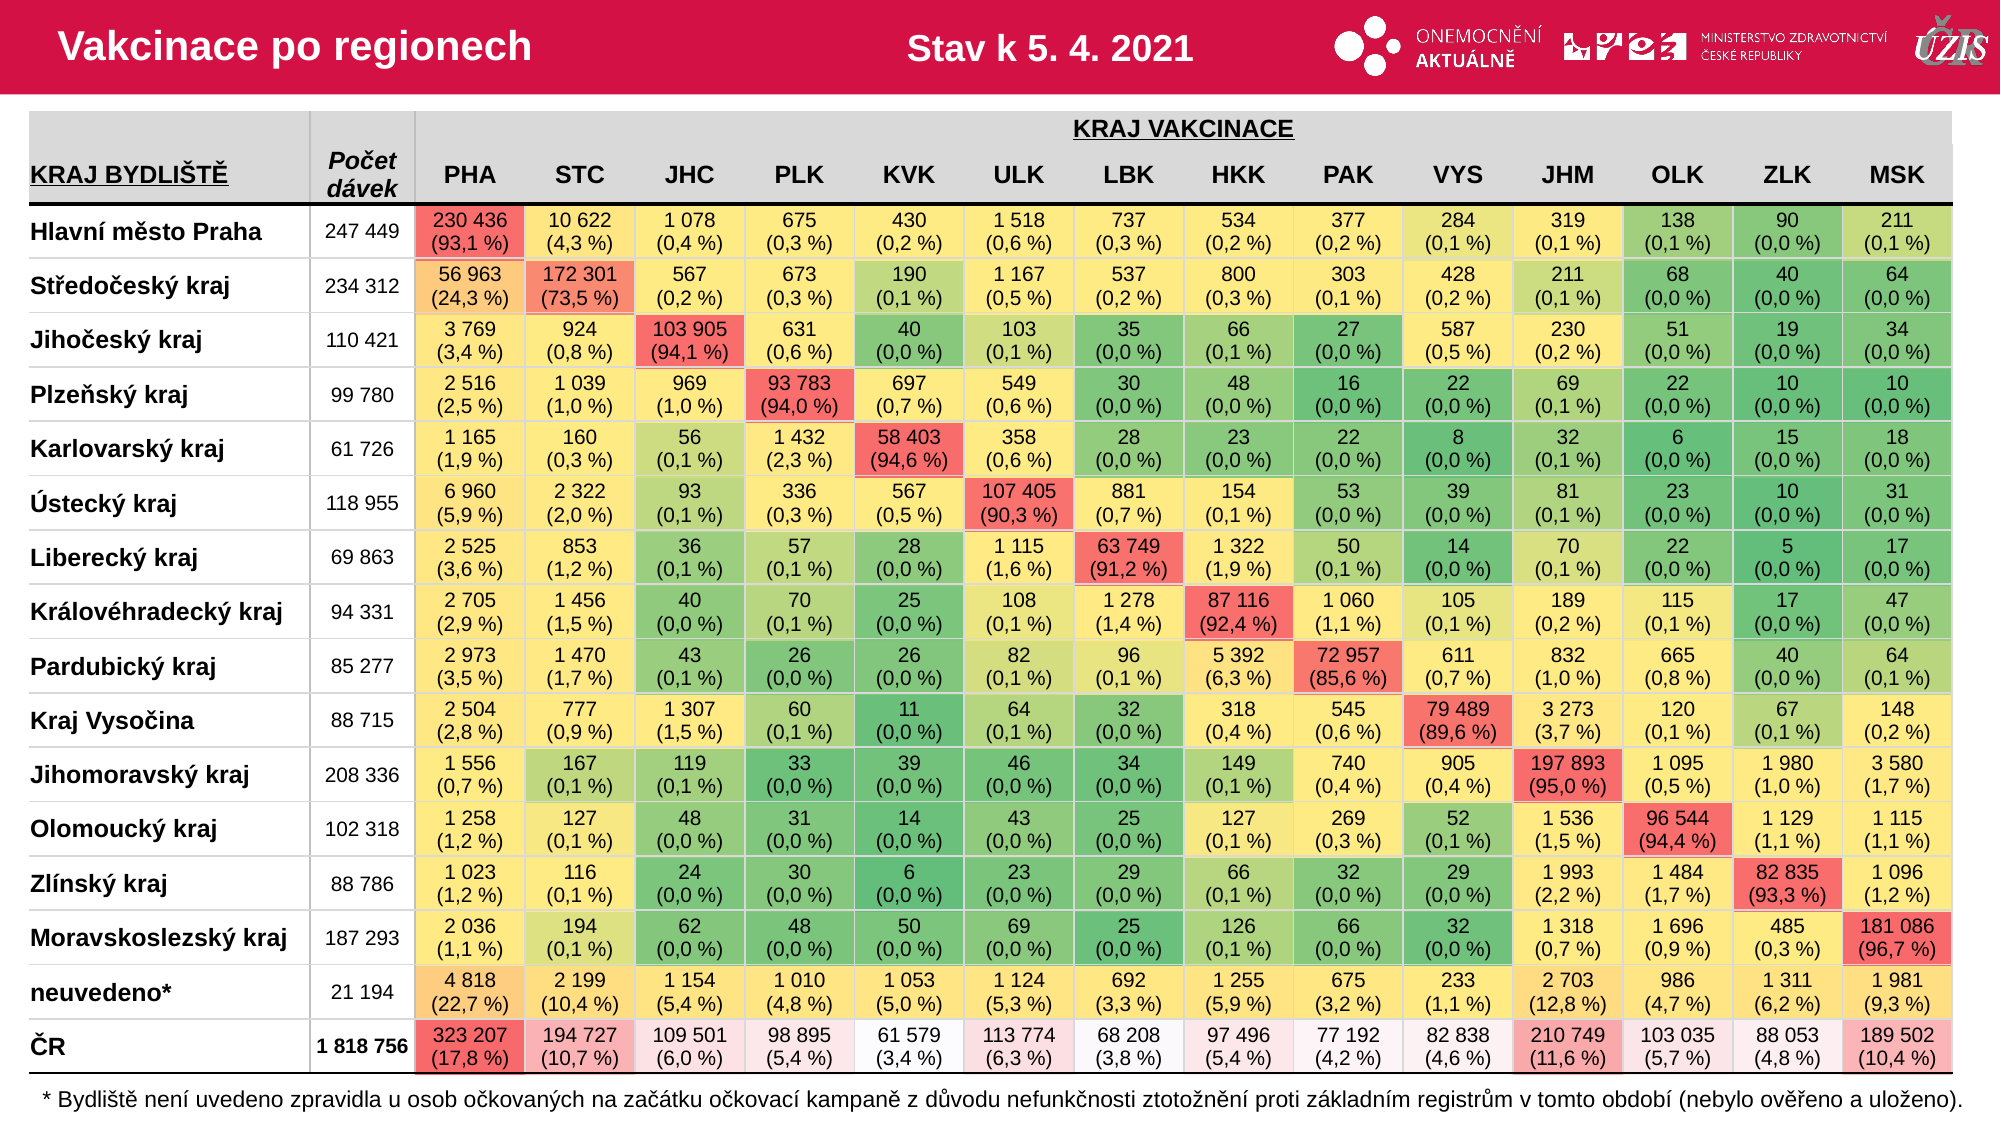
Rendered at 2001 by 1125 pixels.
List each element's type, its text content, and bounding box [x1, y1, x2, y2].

table_cell 800 (0,3 %) [1185, 259, 1293, 312]
table_cell 1 470 (1,7 %) [526, 639, 634, 692]
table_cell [1294, 911, 1402, 964]
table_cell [965, 857, 1073, 909]
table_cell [1734, 965, 1842, 1018]
table_cell 675 (0,3 %) [746, 206, 854, 257]
table_cell 1 556 (0,7 %) [416, 748, 524, 801]
table_cell 16 (0,0 %) [1294, 368, 1402, 420]
table_cell 10 622 (4,3 %) [526, 206, 634, 257]
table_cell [965, 911, 1073, 964]
table_cell 30 (0,0 %) [1075, 368, 1183, 420]
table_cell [1624, 857, 1732, 909]
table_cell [311, 965, 414, 1018]
table_cell 63 749 (91,2 %) [1075, 531, 1183, 583]
table_cell 1 060 (1,1 %) [1294, 585, 1402, 638]
table_cell Hlavní město Praha [29, 206, 309, 257]
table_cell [1514, 802, 1622, 855]
table_header [311, 112, 414, 144]
table_cell 48 (0,0 %) [1185, 368, 1293, 420]
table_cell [1075, 857, 1183, 909]
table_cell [526, 857, 634, 909]
table_cell HKK [1185, 144, 1293, 202]
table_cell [636, 857, 744, 909]
table_cell 3 769 (3,4 %) [416, 313, 524, 366]
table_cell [29, 911, 309, 964]
table_cell 81 (0,1 %) [1514, 476, 1622, 529]
table_cell 211 (0,1 %) [1514, 259, 1622, 312]
table_cell 69 (0,1 %) [1514, 368, 1622, 420]
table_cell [311, 911, 414, 964]
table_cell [1075, 748, 1183, 801]
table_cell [1624, 965, 1732, 1018]
table_cell 358 (0,6 %) [965, 422, 1073, 475]
table_cell 5 (0,0 %) [1734, 531, 1842, 583]
table_cell 1 039 (1,0 %) [526, 368, 634, 420]
picture [1915, 15, 1989, 66]
table_cell 5 392 (6,3 %) [1185, 639, 1293, 692]
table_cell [855, 802, 963, 855]
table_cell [526, 1020, 634, 1072]
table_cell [1294, 965, 1402, 1018]
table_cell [1514, 911, 1622, 964]
table_cell 22 (0,0 %) [1294, 422, 1402, 475]
table_cell 1 278 (1,4 %) [1075, 585, 1183, 638]
table_cell 832 (1,0 %) [1514, 639, 1622, 692]
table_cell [1404, 857, 1512, 909]
table_cell 1 456 (1,5 %) [526, 585, 634, 638]
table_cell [746, 748, 854, 801]
table_cell 32 (0,0 %) [1075, 694, 1183, 746]
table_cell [636, 1020, 744, 1072]
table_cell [1843, 802, 1951, 855]
table_cell 19 (0,0 %) [1734, 313, 1842, 366]
table_cell 120 (0,1 %) [1624, 694, 1732, 746]
table_cell 11 (0,0 %) [855, 694, 963, 746]
table_cell 1 167 (0,5 %) [965, 259, 1073, 312]
table_cell 22 (0,0 %) [1624, 368, 1732, 420]
table_cell 587 (0,5 %) [1404, 313, 1512, 366]
table_cell 31 (0,0 %) [1843, 476, 1951, 529]
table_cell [416, 911, 524, 964]
table_cell Středočeský kraj [29, 259, 309, 312]
table_cell 777 (0,9 %) [526, 694, 634, 746]
table_cell 22 (0,0 %) [1404, 368, 1512, 420]
table_cell ZLK [1734, 144, 1842, 202]
table_cell 26 (0,0 %) [855, 639, 963, 692]
table_cell 336 (0,3 %) [746, 476, 854, 529]
table_cell 64 (0,1 %) [1843, 639, 1951, 692]
table_cell 17 (0,0 %) [1734, 585, 1842, 638]
table_cell 25 (0,0 %) [855, 585, 963, 638]
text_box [27, 1076, 1980, 1119]
table_cell 154 (0,1 %) [1185, 476, 1293, 529]
table_cell 172 301 (73,5 %) [526, 259, 634, 312]
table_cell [1624, 1020, 1732, 1072]
picture [1563, 31, 1888, 60]
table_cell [1185, 748, 1293, 801]
table_cell 10 (0,0 %) [1734, 476, 1842, 529]
table_cell 72 957 (85,6 %) [1294, 639, 1402, 692]
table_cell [965, 965, 1073, 1018]
table_cell 10 (0,0 %) [1734, 368, 1842, 420]
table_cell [29, 802, 309, 855]
table_cell Jihočeský kraj [29, 313, 309, 366]
table_cell 22 (0,0 %) [1624, 531, 1732, 583]
table_cell 70 (0,1 %) [1514, 531, 1622, 583]
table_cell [1404, 802, 1512, 855]
table_cell 189 (0,2 %) [1514, 585, 1622, 638]
table_cell JHC [636, 144, 744, 202]
table_cell 103 905 (94,1 %) [636, 313, 744, 366]
table_cell 303 (0,1 %) [1294, 259, 1402, 312]
table_cell 567 (0,2 %) [636, 259, 744, 312]
table_cell PHA [416, 144, 524, 202]
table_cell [1734, 748, 1842, 801]
table_cell MSK [1843, 144, 1951, 202]
table_cell 67 (0,1 %) [1734, 694, 1842, 746]
table_cell KRAJ BYDLIŠTĚ [29, 144, 309, 202]
table_cell 665 (0,8 %) [1624, 639, 1732, 692]
table_cell 82 (0,1 %) [965, 639, 1073, 692]
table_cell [746, 857, 854, 909]
table_cell 14 (0,0 %) [1404, 531, 1512, 583]
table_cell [1514, 748, 1622, 801]
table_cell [1404, 748, 1512, 801]
table_cell 853 (1,2 %) [526, 531, 634, 583]
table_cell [1294, 1020, 1402, 1072]
table_cell 115 (0,1 %) [1624, 585, 1732, 638]
table_cell 697 (0,7 %) [855, 368, 963, 420]
table_cell 119 (0,1 %) [636, 748, 744, 801]
table_cell PAK [1294, 144, 1402, 202]
table_cell Kraj Vysočina [29, 694, 309, 746]
table_cell 230 436 (93,1 %) [416, 206, 524, 257]
table_cell 94 331 [311, 585, 414, 638]
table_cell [855, 965, 963, 1018]
table_cell 6 (0,0 %) [1624, 422, 1732, 475]
table_cell 284 (0,1 %) [1404, 206, 1512, 257]
table_cell 93 (0,1 %) [636, 476, 744, 529]
table_cell 57 (0,1 %) [746, 531, 854, 583]
table_cell 61 726 [311, 422, 414, 475]
table_cell 96 (0,1 %) [1075, 639, 1183, 692]
table_cell 27 (0,0 %) [1294, 313, 1402, 366]
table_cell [526, 911, 634, 964]
table_cell 631 (0,6 %) [746, 313, 854, 366]
table_cell Liberecký kraj [29, 531, 309, 583]
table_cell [855, 748, 963, 801]
table_cell 108 (0,1 %) [965, 585, 1073, 638]
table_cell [1294, 748, 1402, 801]
table_cell 1 322 (1,9 %) [1185, 531, 1293, 583]
table_cell 28 (0,0 %) [1075, 422, 1183, 475]
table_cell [1075, 911, 1183, 964]
table_cell 56 (0,1 %) [636, 422, 744, 475]
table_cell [965, 1020, 1073, 1072]
table_cell 2 973 (3,5 %) [416, 639, 524, 692]
picture [1336, 16, 1542, 76]
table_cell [636, 965, 744, 1018]
table_cell 2 525 (3,6 %) [416, 531, 524, 583]
table_cell 247 449 [311, 206, 414, 257]
table_cell 15 (0,0 %) [1734, 422, 1842, 475]
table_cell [1843, 748, 1951, 801]
table_cell 36 (0,1 %) [636, 531, 744, 583]
table_cell 537 (0,2 %) [1075, 259, 1183, 312]
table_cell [1624, 911, 1732, 964]
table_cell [311, 1020, 414, 1072]
table_cell 1 307 (1,5 %) [636, 694, 744, 746]
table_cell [1734, 802, 1842, 855]
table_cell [526, 802, 634, 855]
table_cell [1075, 1020, 1183, 1072]
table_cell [1514, 1020, 1622, 1072]
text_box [892, 16, 1336, 77]
table_cell Počet dávek [311, 144, 414, 202]
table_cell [1185, 965, 1293, 1018]
table_cell 428 (0,2 %) [1404, 259, 1512, 312]
table_cell JHM [1514, 144, 1622, 202]
table_cell 1 078 (0,4 %) [636, 206, 744, 257]
table_cell 673 (0,3 %) [746, 259, 854, 312]
table_cell ULK [965, 144, 1073, 202]
table_cell LBK [1075, 144, 1183, 202]
table_cell 40 (0,0 %) [1734, 259, 1842, 312]
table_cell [636, 802, 744, 855]
table_cell 60 (0,1 %) [746, 694, 854, 746]
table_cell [29, 965, 309, 1018]
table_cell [1185, 1020, 1293, 1072]
table_cell 99 780 [311, 368, 414, 420]
table_cell 737 (0,3 %) [1075, 206, 1183, 257]
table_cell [311, 857, 414, 909]
table_cell 50 (0,1 %) [1294, 531, 1402, 583]
table_cell 190 (0,1 %) [855, 259, 963, 312]
table_cell 118 955 [311, 476, 414, 529]
title Vakcinace po regionech [42, 0, 1262, 95]
table_cell 377 (0,2 %) [1294, 206, 1402, 257]
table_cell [29, 1020, 309, 1072]
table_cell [1624, 748, 1732, 801]
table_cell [1734, 911, 1842, 964]
table_cell 56 963 (24,3 %) [416, 259, 524, 312]
table_cell 79 489 (89,6 %) [1404, 694, 1512, 746]
table_header [29, 112, 309, 144]
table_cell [746, 911, 854, 964]
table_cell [1404, 911, 1512, 964]
table_cell 10 (0,0 %) [1843, 368, 1951, 420]
table_cell 53 (0,0 %) [1294, 476, 1402, 529]
table_cell Karlovarský kraj [29, 422, 309, 475]
table_cell OLK [1624, 144, 1732, 202]
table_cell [1843, 911, 1951, 964]
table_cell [1185, 911, 1293, 964]
table_cell VYS [1404, 144, 1512, 202]
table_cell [29, 857, 309, 909]
table_cell 34 (0,0 %) [1843, 313, 1951, 366]
table_cell 43 (0,1 %) [636, 639, 744, 692]
table_cell 138 (0,1 %) [1624, 206, 1732, 257]
table_cell 924 (0,8 %) [526, 313, 634, 366]
table_cell 18 (0,0 %) [1843, 422, 1951, 475]
table_cell 28 (0,0 %) [855, 531, 963, 583]
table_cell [855, 857, 963, 909]
table_cell KVK [855, 144, 963, 202]
table_cell 160 (0,3 %) [526, 422, 634, 475]
table_cell 40 (0,0 %) [1734, 639, 1842, 692]
table_cell 2 516 (2,5 %) [416, 368, 524, 420]
table_cell 107 405 (90,3 %) [965, 476, 1073, 529]
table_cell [746, 802, 854, 855]
table_cell Královéhradecký kraj [29, 585, 309, 638]
table_cell 234 312 [311, 259, 414, 312]
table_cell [1843, 965, 1951, 1018]
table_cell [1734, 857, 1842, 909]
table_cell 35 (0,0 %) [1075, 313, 1183, 366]
table_cell 6 960 (5,9 %) [416, 476, 524, 529]
table_cell 2 322 (2,0 %) [526, 476, 634, 529]
table_cell 23 (0,0 %) [1624, 476, 1732, 529]
table_cell 39 (0,0 %) [1404, 476, 1512, 529]
table_cell 1 432 (2,3 %) [746, 422, 854, 475]
table_cell 1 518 (0,6 %) [965, 206, 1073, 257]
table_cell 64 (0,0 %) [1843, 259, 1951, 312]
table_cell Pardubický kraj [29, 639, 309, 692]
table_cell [416, 857, 524, 909]
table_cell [636, 911, 744, 964]
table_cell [416, 1020, 524, 1072]
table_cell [1075, 965, 1183, 1018]
table_cell Jihomoravský kraj [29, 748, 309, 801]
table_cell 69 863 [311, 531, 414, 583]
table_cell 68 (0,0 %) [1624, 259, 1732, 312]
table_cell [1514, 857, 1622, 909]
table_cell 3 273 (3,7 %) [1514, 694, 1622, 746]
table_cell Plzeňský kraj [29, 368, 309, 420]
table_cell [1843, 857, 1951, 909]
table_cell 64 (0,1 %) [965, 694, 1073, 746]
table_cell 93 783 (94,0 %) [746, 368, 854, 420]
table_cell Ústecký kraj [29, 476, 309, 529]
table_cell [416, 965, 524, 1018]
table_header KRAJ VAKCINACE [416, 112, 1952, 144]
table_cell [746, 965, 854, 1018]
table_cell 1 165 (1,9 %) [416, 422, 524, 475]
table_cell 88 715 [311, 694, 414, 746]
table_cell 85 277 [311, 639, 414, 692]
table_cell 881 (0,7 %) [1075, 476, 1183, 529]
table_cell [1404, 1020, 1512, 1072]
table_cell 969 (1,0 %) [636, 368, 744, 420]
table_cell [1514, 965, 1622, 1018]
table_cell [526, 965, 634, 1018]
table_cell STC [526, 144, 634, 202]
table_cell 534 (0,2 %) [1185, 206, 1293, 257]
table_cell 87 116 (92,4 %) [1185, 585, 1293, 638]
table_cell 230 (0,2 %) [1514, 313, 1622, 366]
table_cell 103 (0,1 %) [965, 313, 1073, 366]
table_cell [1185, 802, 1293, 855]
table_cell 17 (0,0 %) [1843, 531, 1951, 583]
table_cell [746, 1020, 854, 1072]
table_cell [1294, 857, 1402, 909]
table_cell 611 (0,7 %) [1404, 639, 1512, 692]
table_cell 58 403 (94,6 %) [855, 422, 963, 475]
table_cell 40 (0,0 %) [636, 585, 744, 638]
table_cell 105 (0,1 %) [1404, 585, 1512, 638]
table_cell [1294, 802, 1402, 855]
table_cell 549 (0,6 %) [965, 368, 1073, 420]
table_cell 545 (0,6 %) [1294, 694, 1402, 746]
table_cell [1734, 1020, 1842, 1072]
table_cell 567 (0,5 %) [855, 476, 963, 529]
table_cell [855, 1020, 963, 1072]
table_cell 47 (0,0 %) [1843, 585, 1951, 638]
table_cell 208 336 [311, 748, 414, 801]
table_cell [855, 911, 963, 964]
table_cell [311, 802, 414, 855]
table_cell 430 (0,2 %) [855, 206, 963, 257]
table_cell 8 (0,0 %) [1404, 422, 1512, 475]
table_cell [1185, 857, 1293, 909]
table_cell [1843, 1020, 1951, 1072]
table_cell 2 504 (2,8 %) [416, 694, 524, 746]
table_cell PLK [746, 144, 854, 202]
table_cell 148 (0,2 %) [1843, 694, 1951, 746]
table_cell 2 705 (2,9 %) [416, 585, 524, 638]
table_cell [1075, 802, 1183, 855]
table_cell 167 (0,1 %) [526, 748, 634, 801]
table_cell 319 (0,1 %) [1514, 206, 1622, 257]
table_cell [965, 748, 1073, 801]
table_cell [416, 802, 524, 855]
table_cell 110 421 [311, 313, 414, 366]
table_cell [965, 802, 1073, 855]
table_cell 66 (0,1 %) [1185, 313, 1293, 366]
table_cell 32 (0,1 %) [1514, 422, 1622, 475]
table_cell 1 115 (1,6 %) [965, 531, 1073, 583]
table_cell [1624, 802, 1732, 855]
table_cell 26 (0,0 %) [746, 639, 854, 692]
table_cell 70 (0,1 %) [746, 585, 854, 638]
table_cell 318 (0,4 %) [1185, 694, 1293, 746]
table_cell 40 (0,0 %) [855, 313, 963, 366]
table_cell 90 (0,0 %) [1734, 206, 1842, 257]
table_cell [1404, 965, 1512, 1018]
table_cell 51 (0,0 %) [1624, 313, 1732, 366]
table_cell 23 (0,0 %) [1185, 422, 1293, 475]
table_cell 211 (0,1 %) [1843, 206, 1951, 257]
